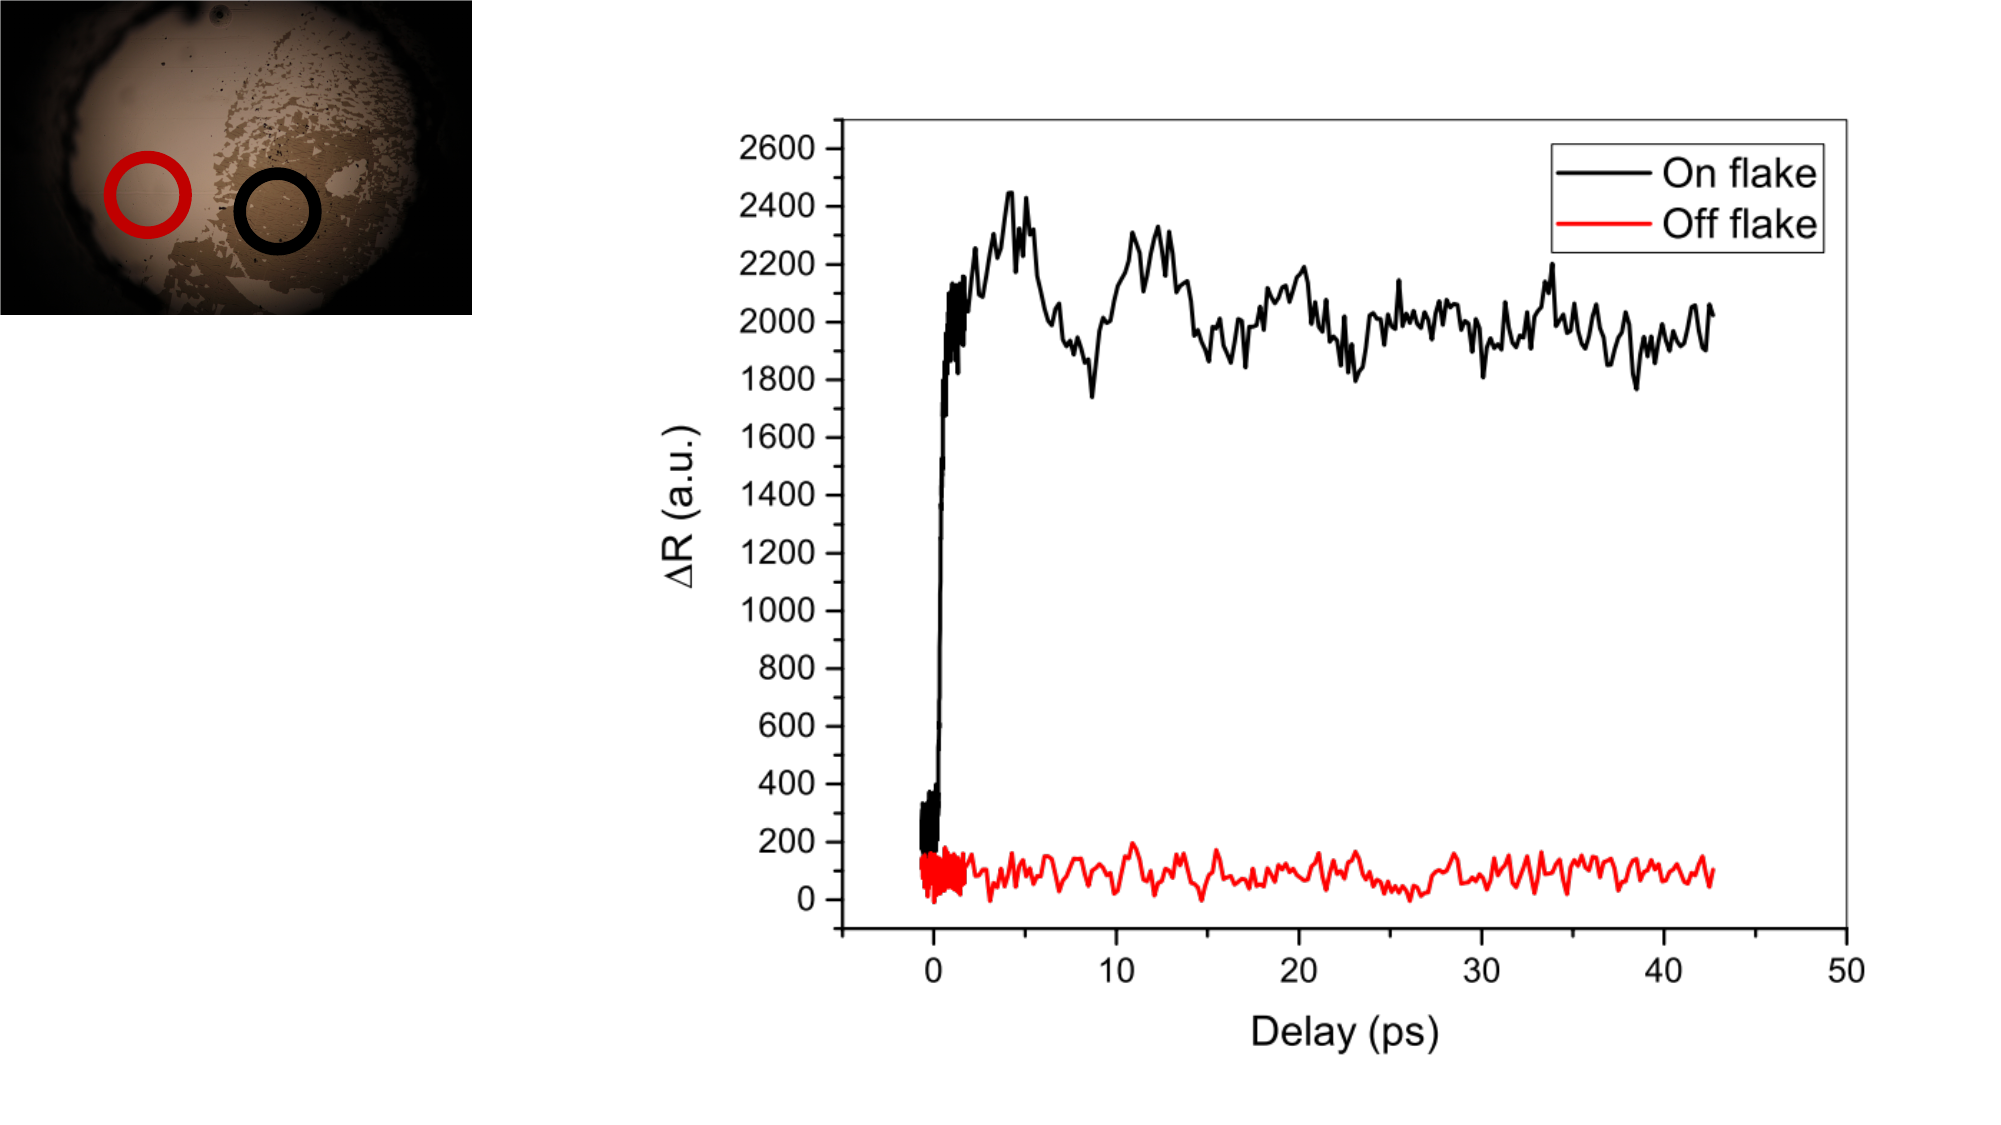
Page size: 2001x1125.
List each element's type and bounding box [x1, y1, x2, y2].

picture [579, 0, 2000, 1115]
picture [0, 0, 472, 315]
